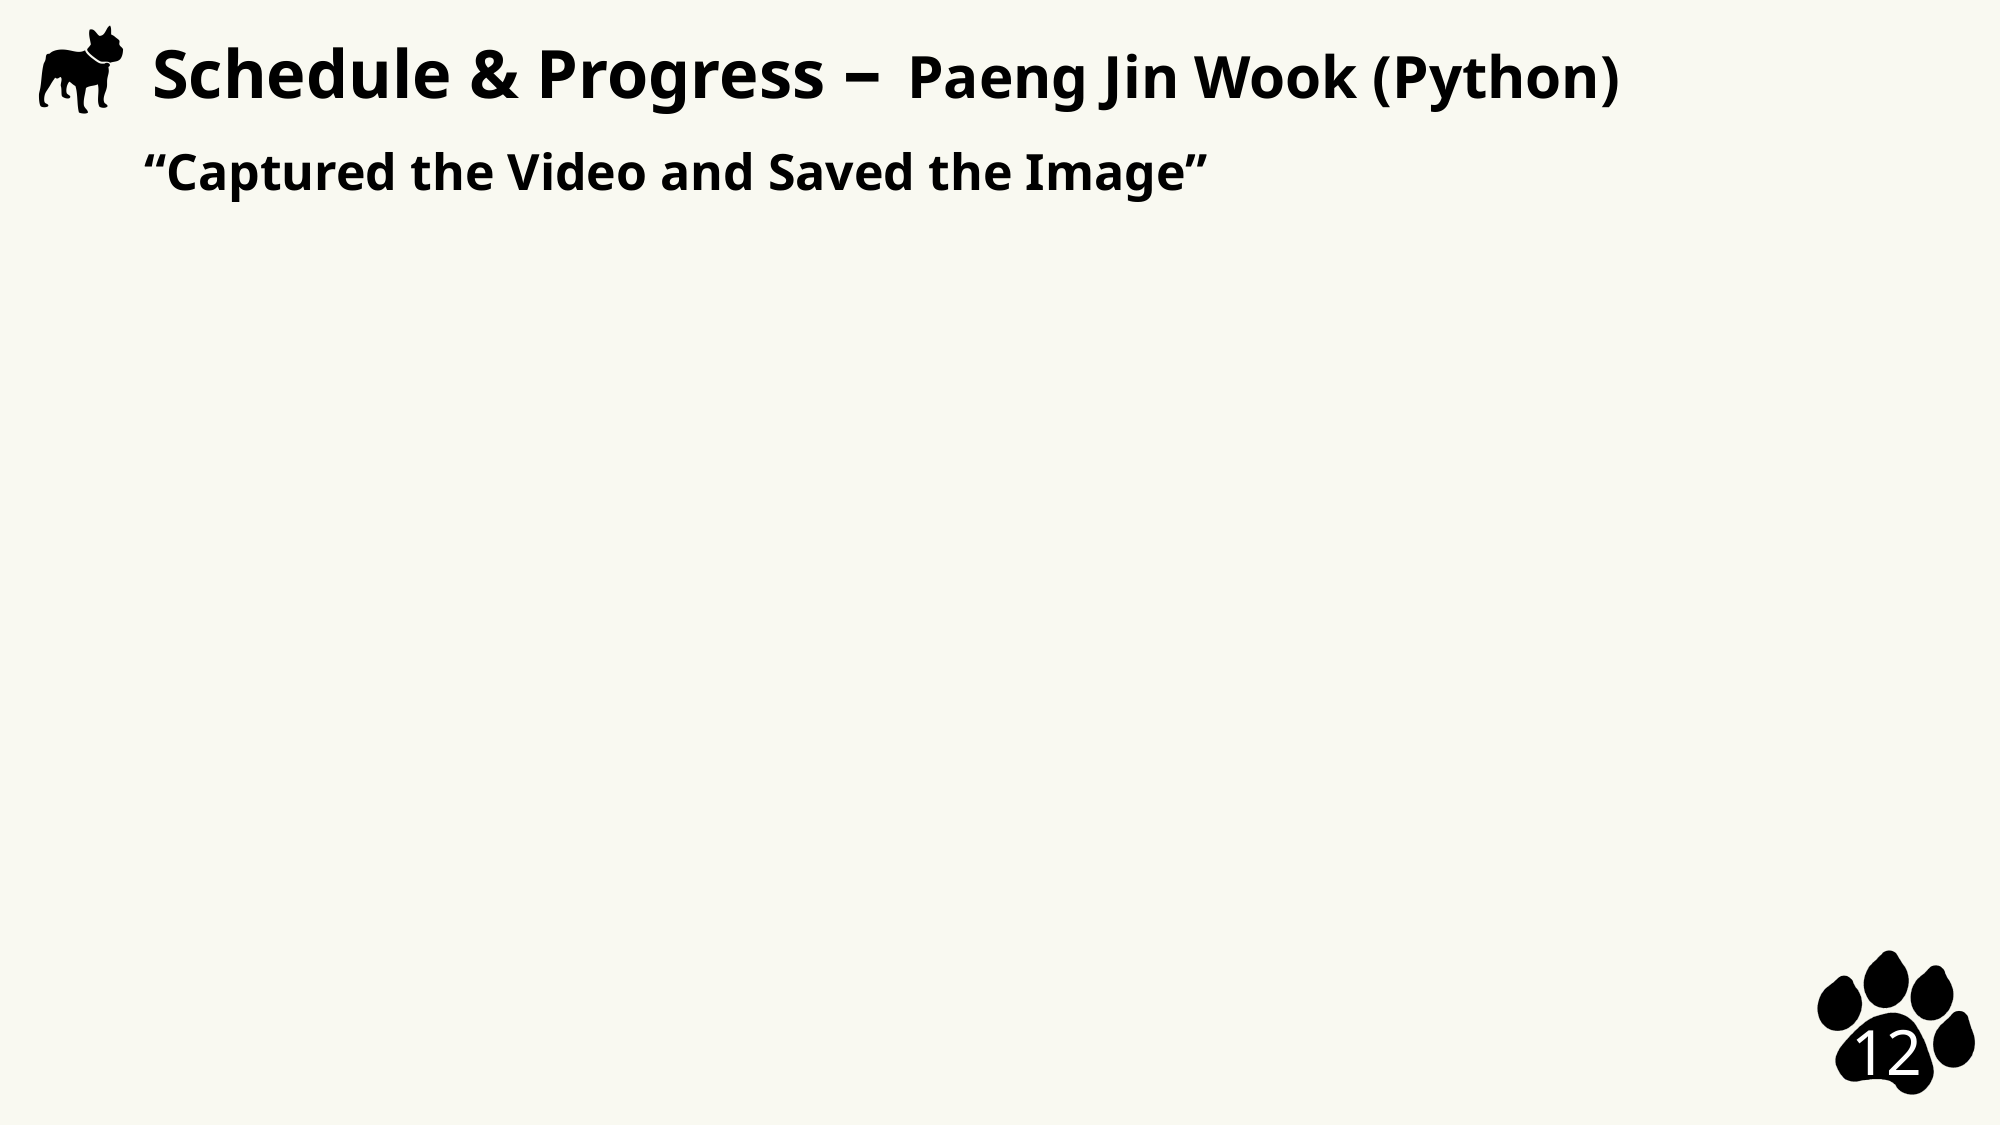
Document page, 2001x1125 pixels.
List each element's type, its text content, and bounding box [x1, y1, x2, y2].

text_box “Captured the Video and Saved the Image” [136, 133, 1982, 209]
picture [25, 13, 138, 126]
title Schedule & Progress – Paeng Jin Wook (Python) [144, 0, 1897, 133]
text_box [1788, 922, 2000, 1125]
